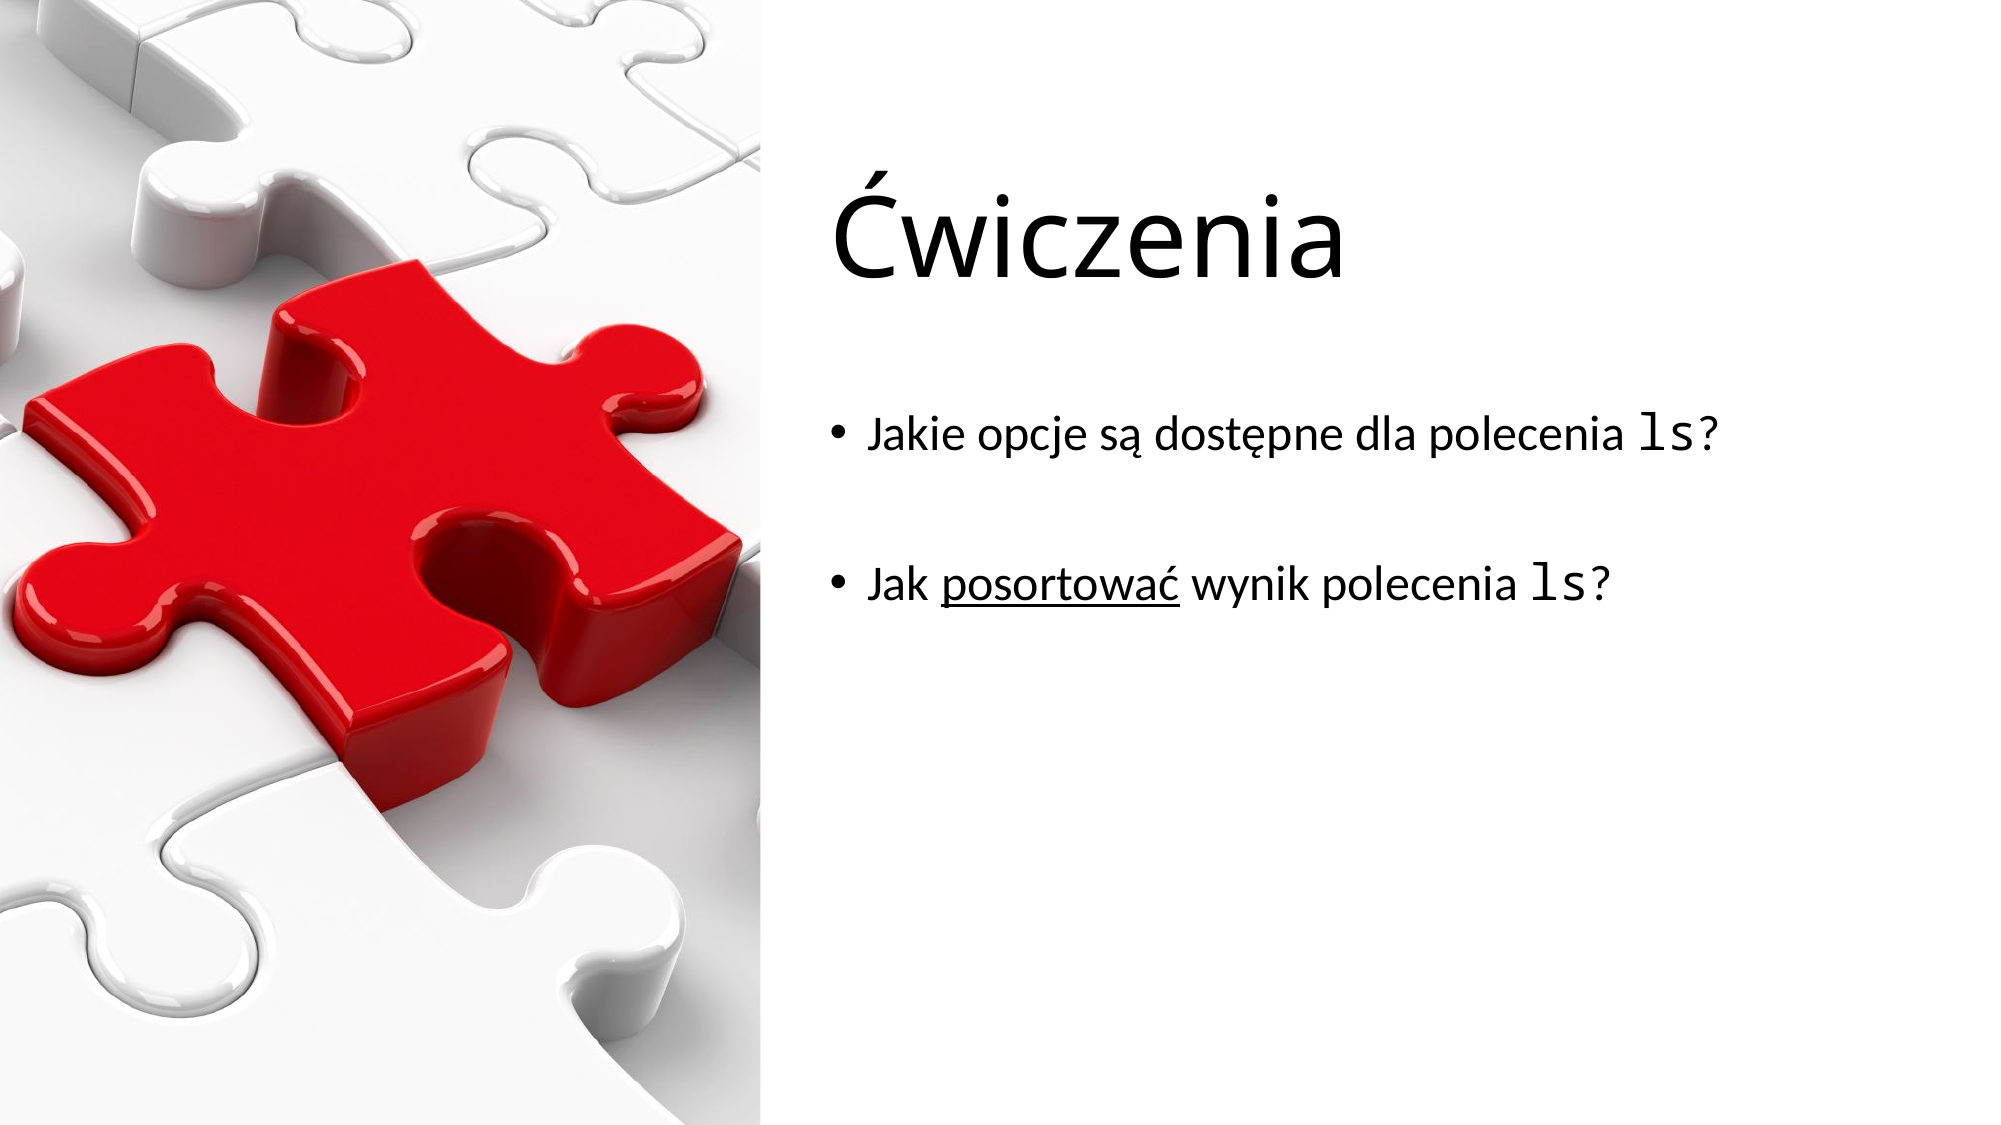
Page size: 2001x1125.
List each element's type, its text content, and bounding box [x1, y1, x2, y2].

list Jakie opcje są dostępne dla polecenia ls? Jak posortować wynik polecenia ls? [814, 399, 1895, 1021]
title Ćwiczenia [814, 103, 1895, 379]
picture [0, 0, 761, 1125]
